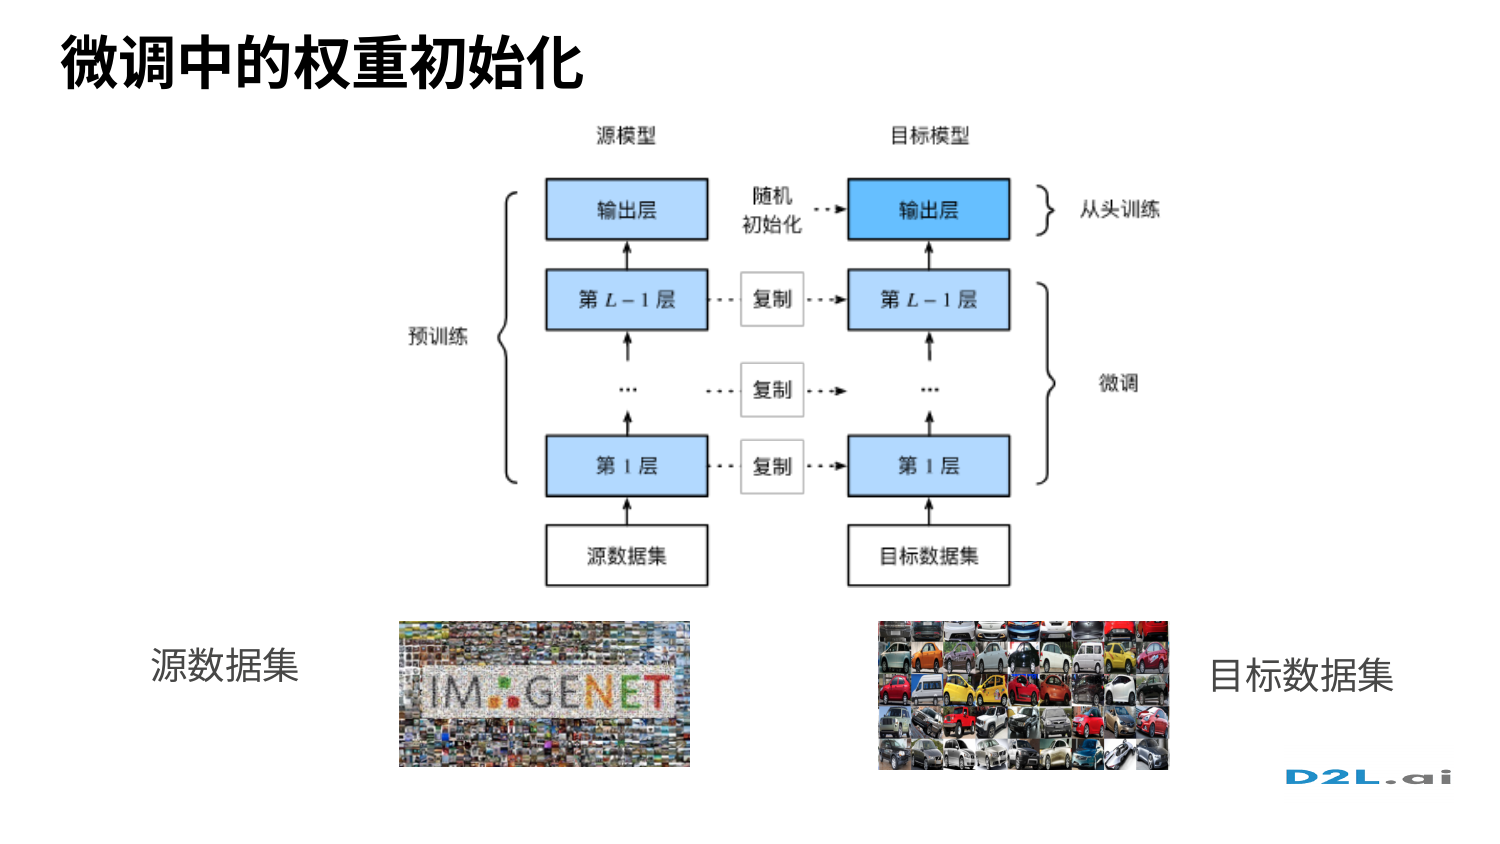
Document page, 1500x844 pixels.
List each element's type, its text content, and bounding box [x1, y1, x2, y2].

text_box 源数据集 [142, 634, 308, 695]
picture [397, 620, 690, 768]
picture [1284, 745, 1454, 806]
picture [397, 108, 1173, 589]
title 微调中的权重初始化 [52, 18, 1400, 109]
text_box 目标数据集 [1200, 644, 1403, 705]
picture [877, 620, 1170, 770]
